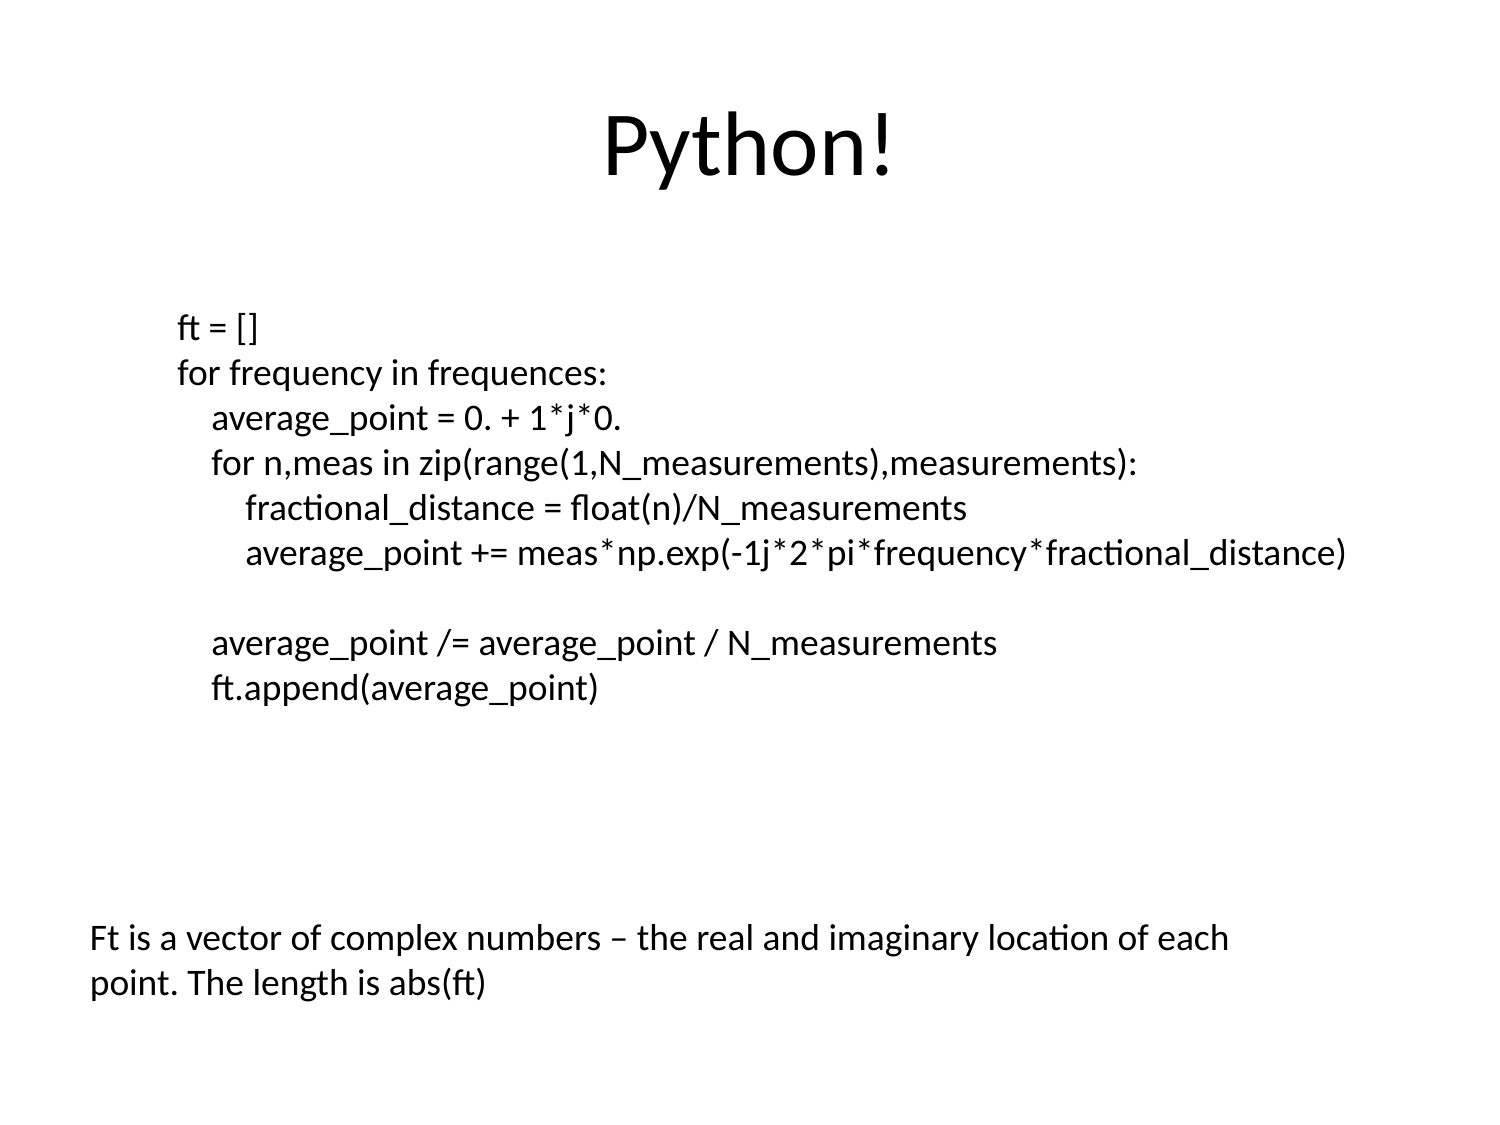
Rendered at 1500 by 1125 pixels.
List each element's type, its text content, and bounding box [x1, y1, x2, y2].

text_box Ft is a vector of complex numbers – the real and imaginary location of each point. The length is abs(ft) [74, 906, 1315, 1011]
text_box ft = [] for frequency in frequences: average_point = 0. + 1*j*0. for n,meas in zip(range(1,N_measurements),measurements): fractional_distance = float(n)/N_measurements average_point += meas*np.exp(-1j*2*pi*frequency*fractional_distance) average_point /= average_point / N_measurements ft.append(average_point) [162, 295, 1447, 716]
title Python! [75, 45, 1425, 233]
